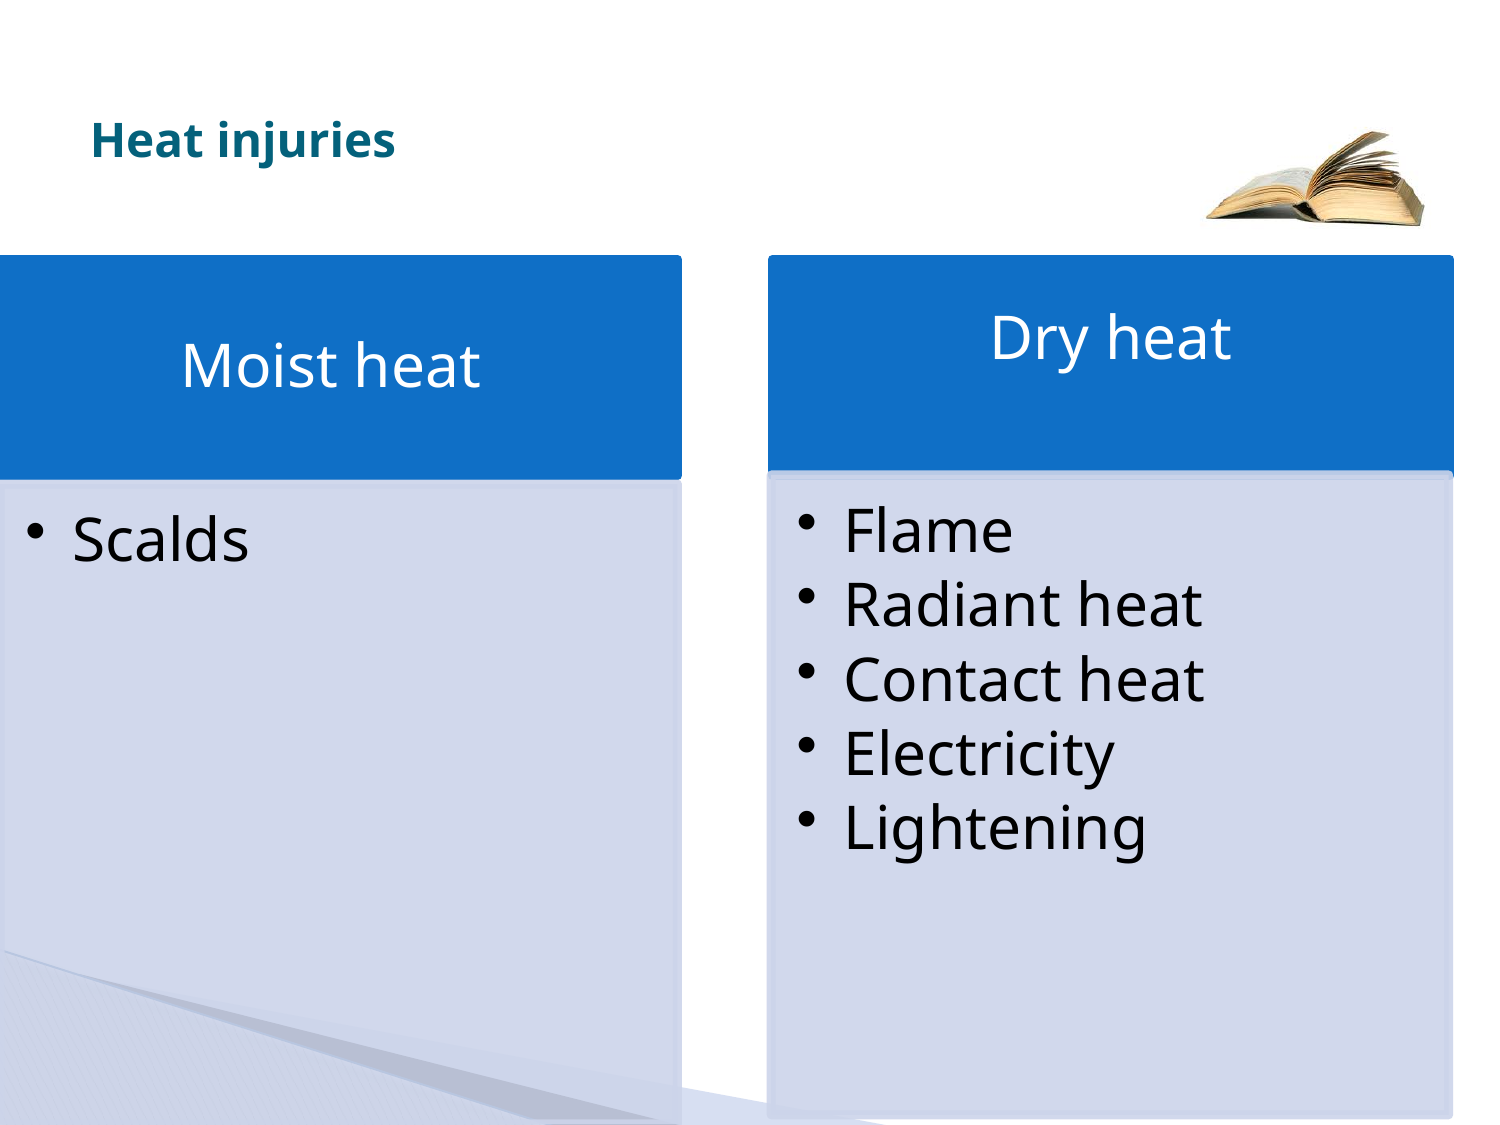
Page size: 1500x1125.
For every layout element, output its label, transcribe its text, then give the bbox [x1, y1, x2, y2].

title Heat injuries [75, 45, 1425, 233]
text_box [0, 249, 1451, 1125]
picture [1187, 112, 1454, 251]
